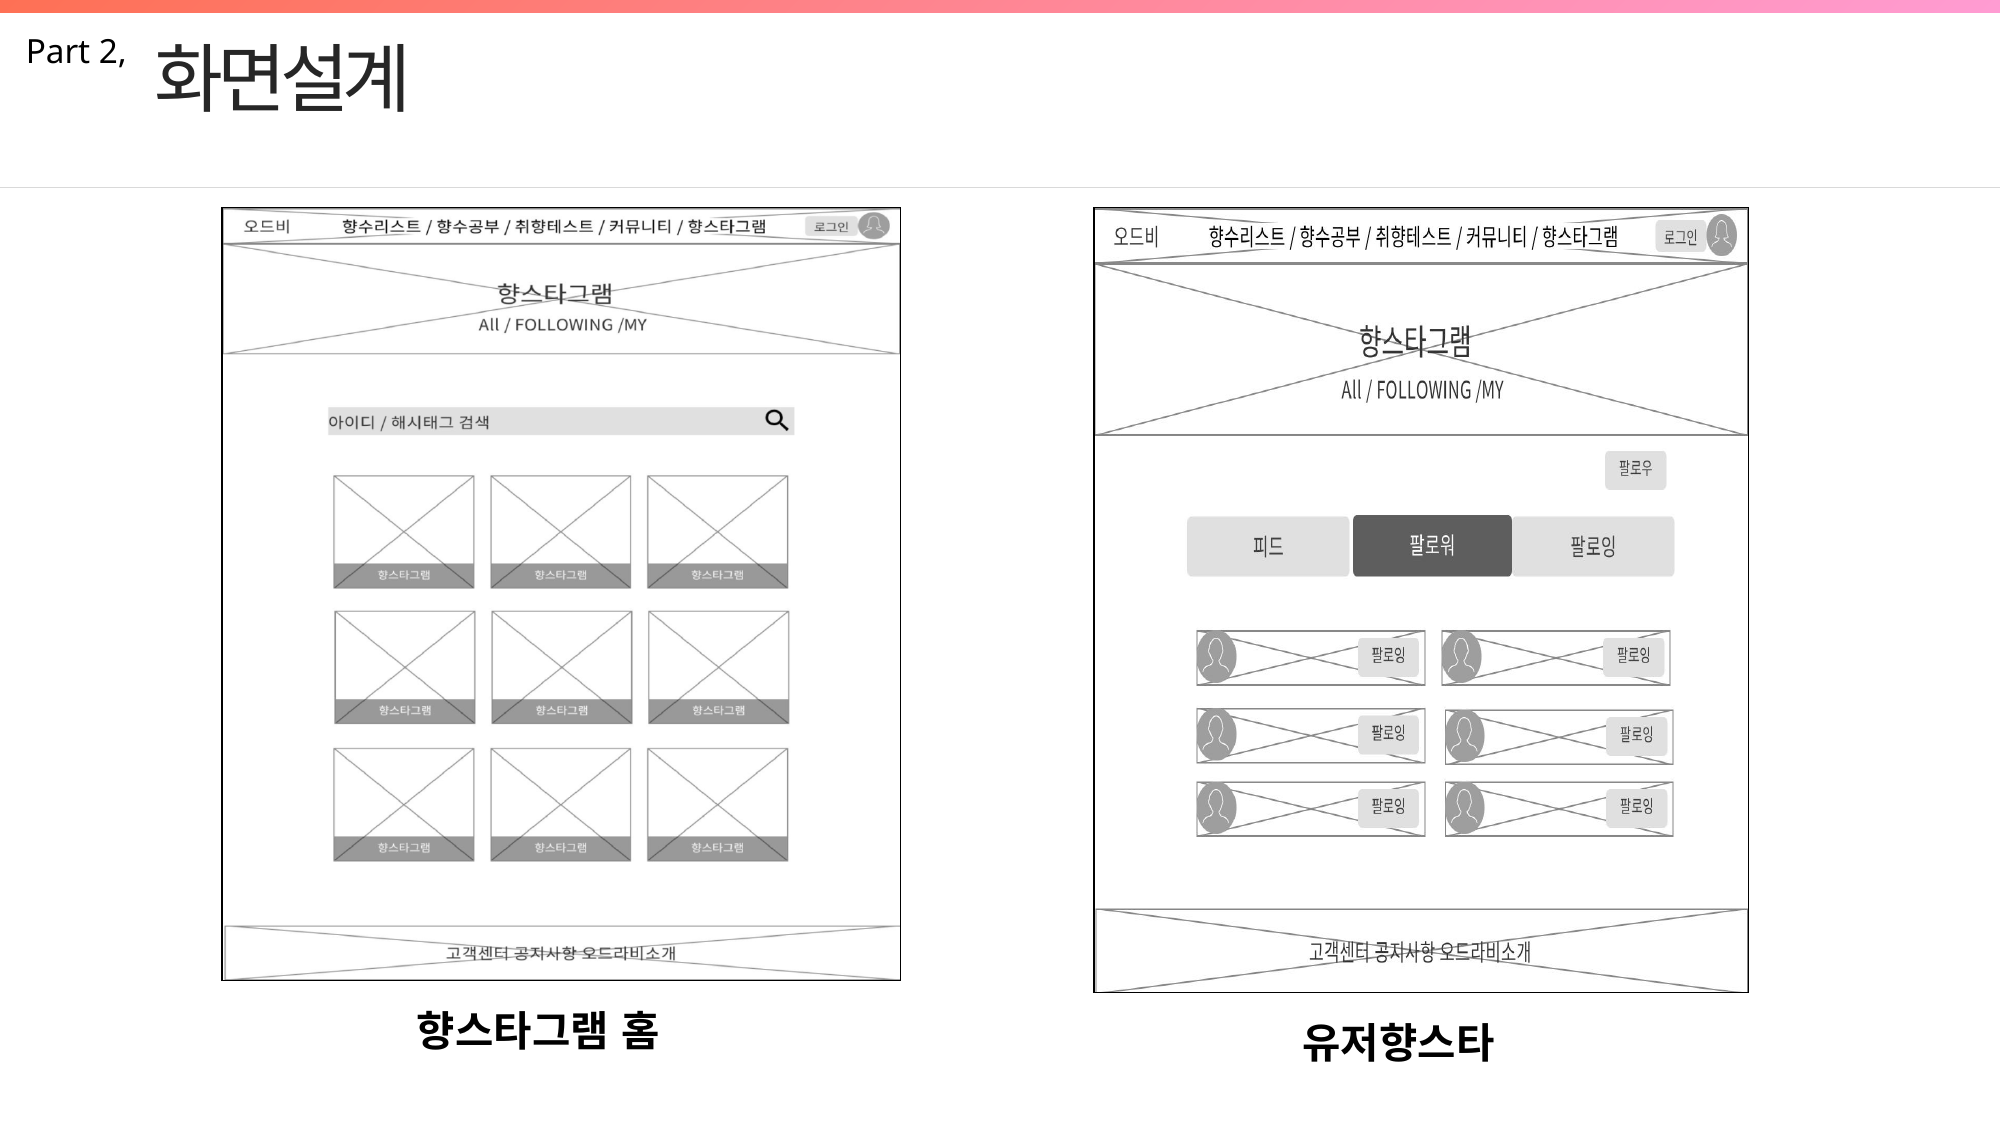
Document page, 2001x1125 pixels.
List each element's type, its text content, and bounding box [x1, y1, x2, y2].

picture [1094, 208, 1748, 992]
text_box 화면설계 [140, 23, 428, 129]
text_box [0, 0, 2000, 13]
text_box Part 2, [10, 22, 151, 78]
picture [222, 208, 900, 980]
text_box 유저향스타 [1287, 1009, 1696, 1075]
text_box 향스타그램 홈 [402, 997, 811, 1063]
